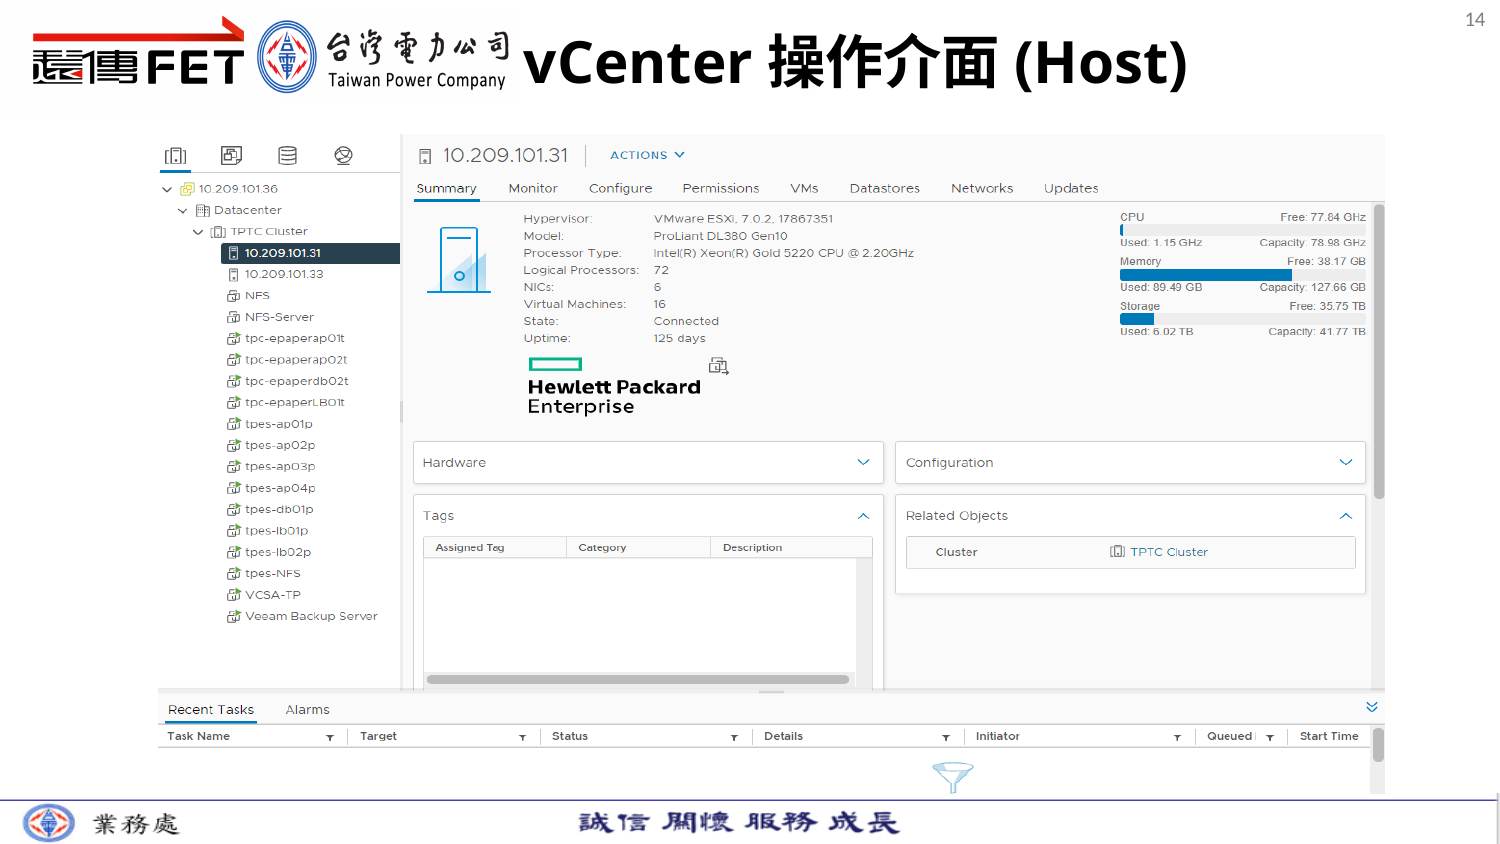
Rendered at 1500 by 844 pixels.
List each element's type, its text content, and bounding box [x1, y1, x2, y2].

text_box vCenter操作介面(Host) [521, 18, 1274, 104]
picture [0, 134, 1500, 844]
picture [0, 0, 519, 117]
